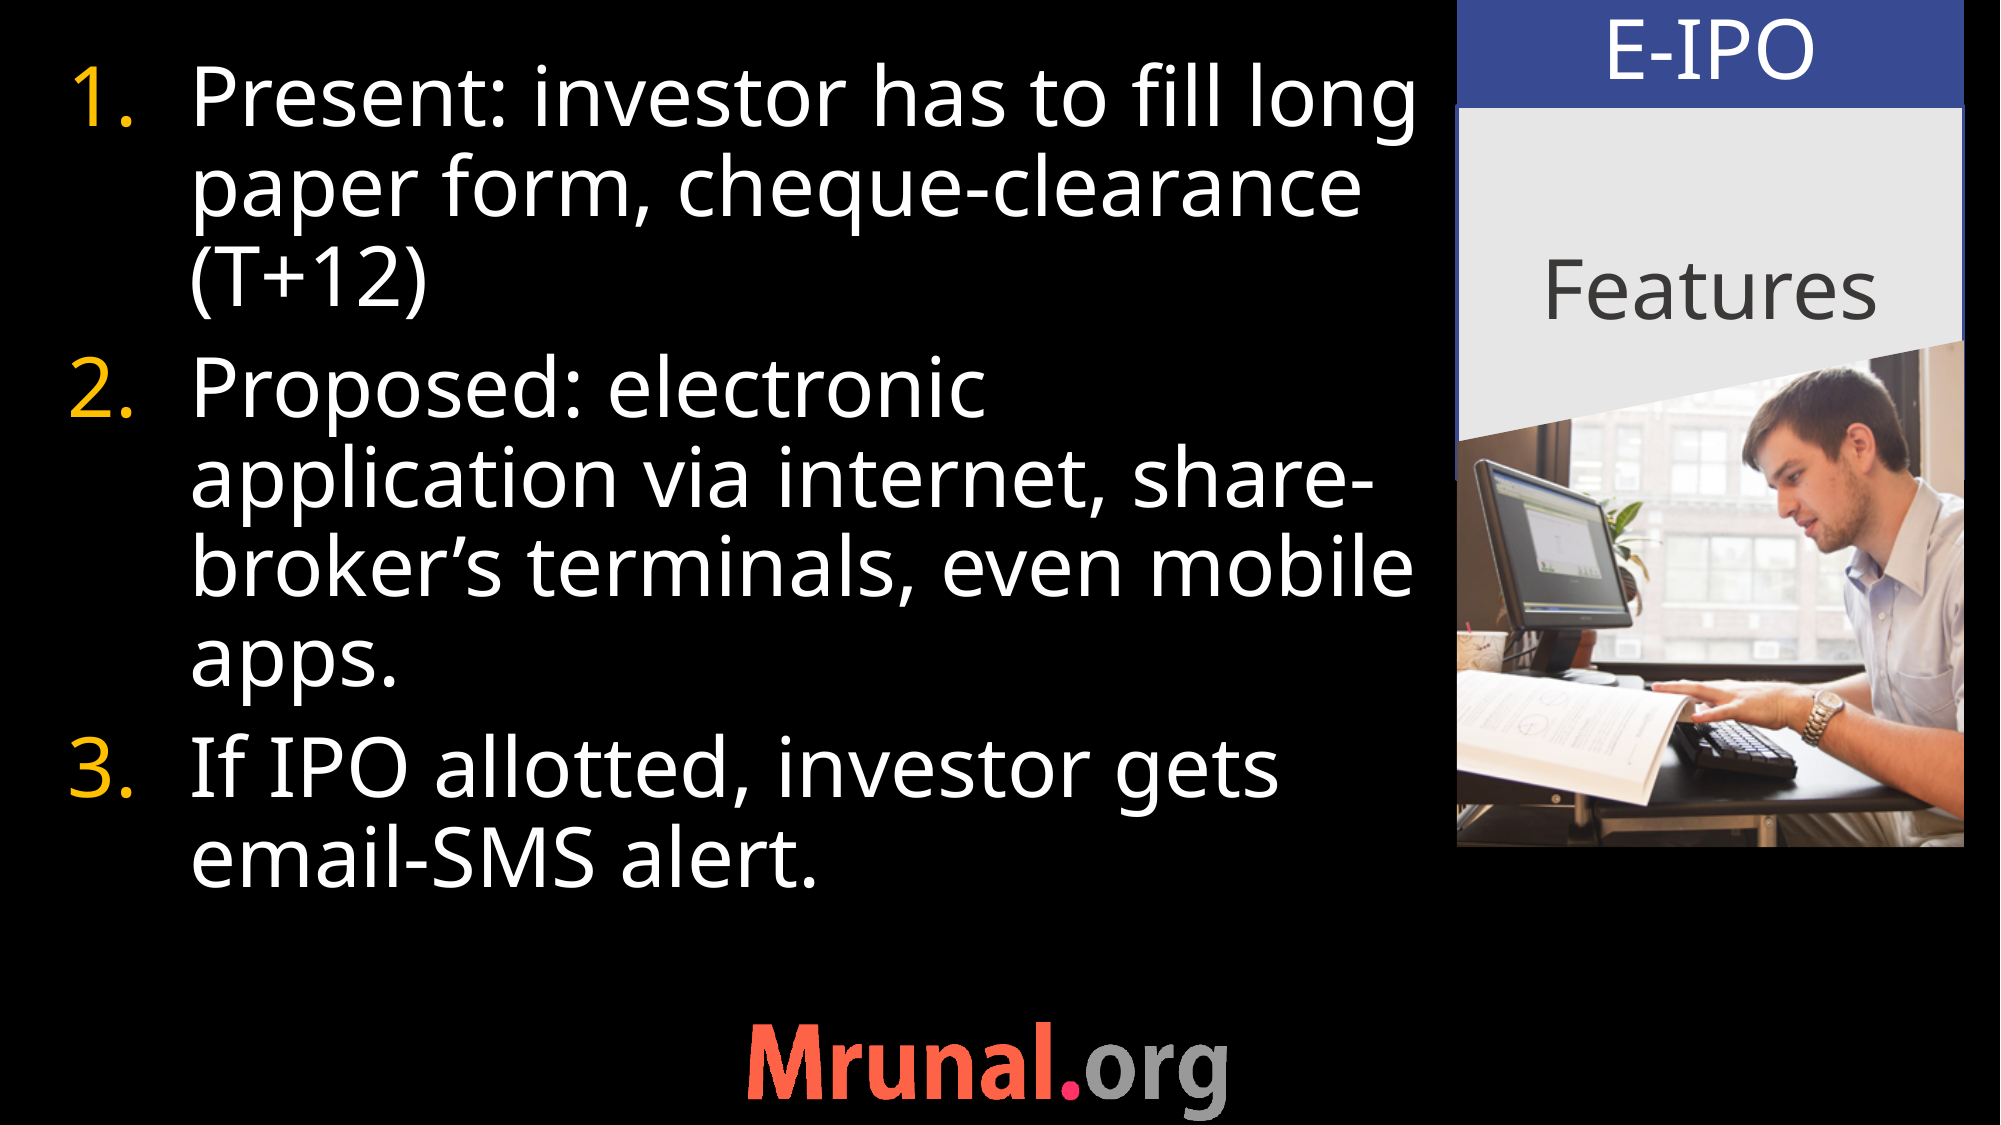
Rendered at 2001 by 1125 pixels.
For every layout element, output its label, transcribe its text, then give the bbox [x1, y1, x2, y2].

picture [741, 1014, 1230, 1125]
list Present: investor has to fill long paper form, cheque-clearance (T+12) Proposed: electronic application via internet, share-broker’s terminals, even mobile apps. If IPO allotted, investor gets email-SMS alert. [52, 47, 1447, 1014]
title Features [1455, 104, 1965, 339]
list E-IPO [1457, 0, 1964, 106]
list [1456, 340, 1965, 848]
